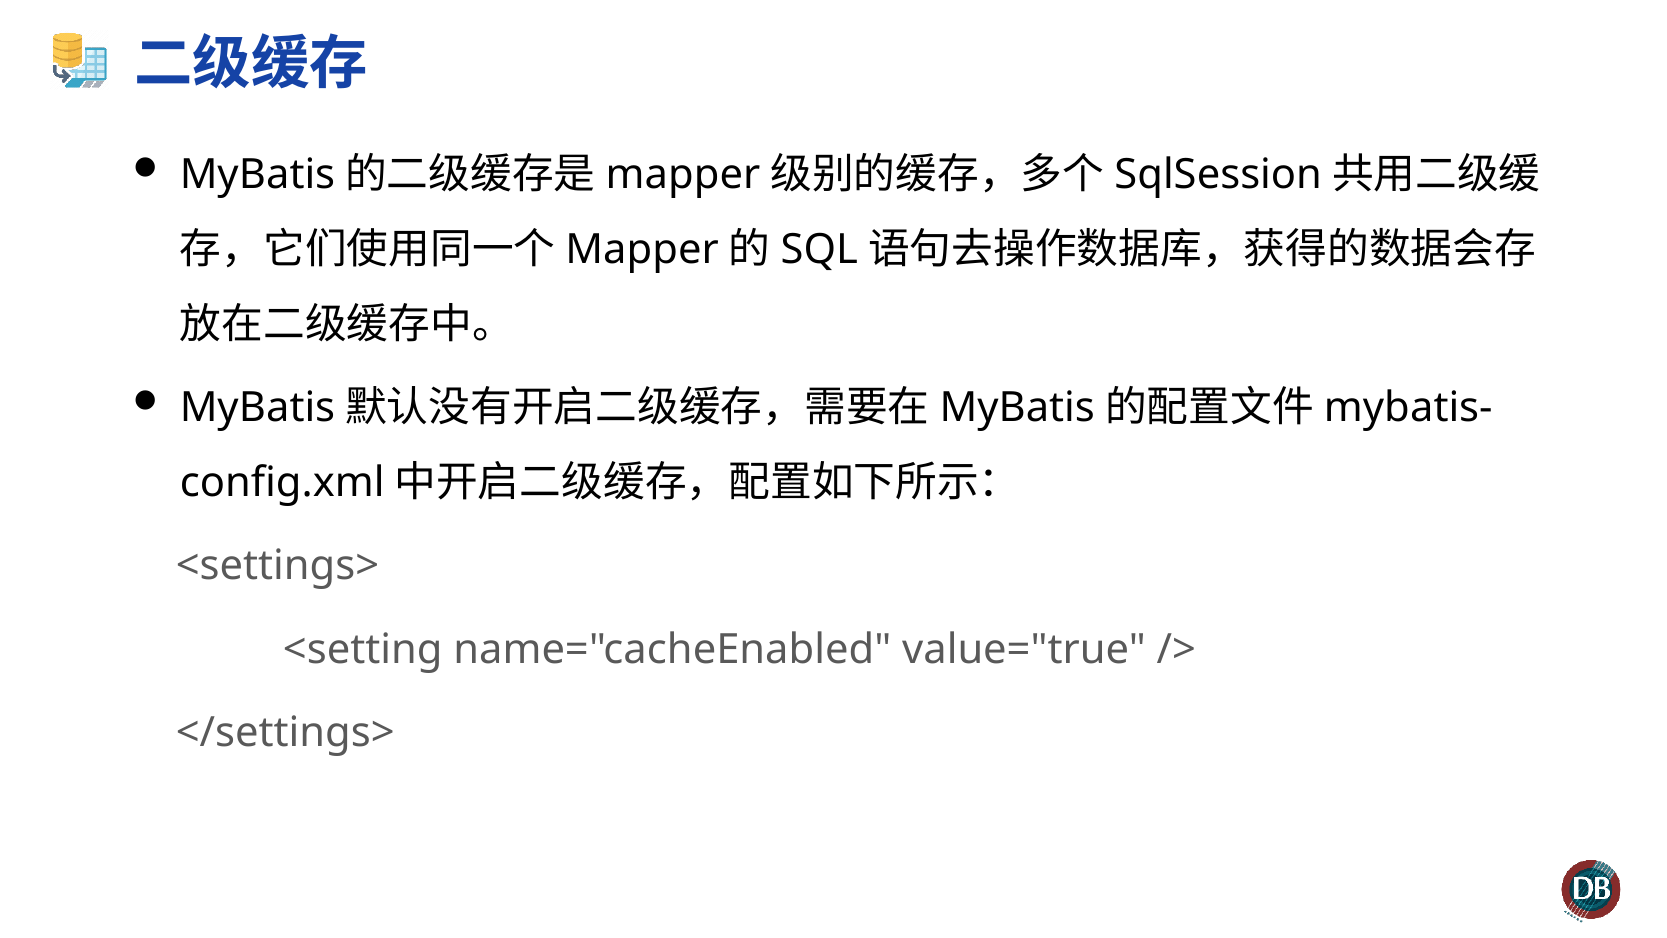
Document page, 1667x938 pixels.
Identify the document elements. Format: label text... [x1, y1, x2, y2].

picture [50, 30, 109, 90]
title 二级缓存 [118, 17, 1590, 103]
text_box MyBatis的二级缓存是mapper级别的缓存，多个SqlSession共用二级缓存，它们使用同一个Mapper的SQL语句去操作数据库，获得的数据会存放在二级缓存中。 MyBatis默认没有开启二级缓存，需要在MyBatis的配置文件mybatis-config.xml中开启二级缓存，配置如下所示： <settings> <setting name="cacheEnabled" value="true" /> </settings> [118, 114, 1590, 763]
picture [1557, 858, 1623, 924]
